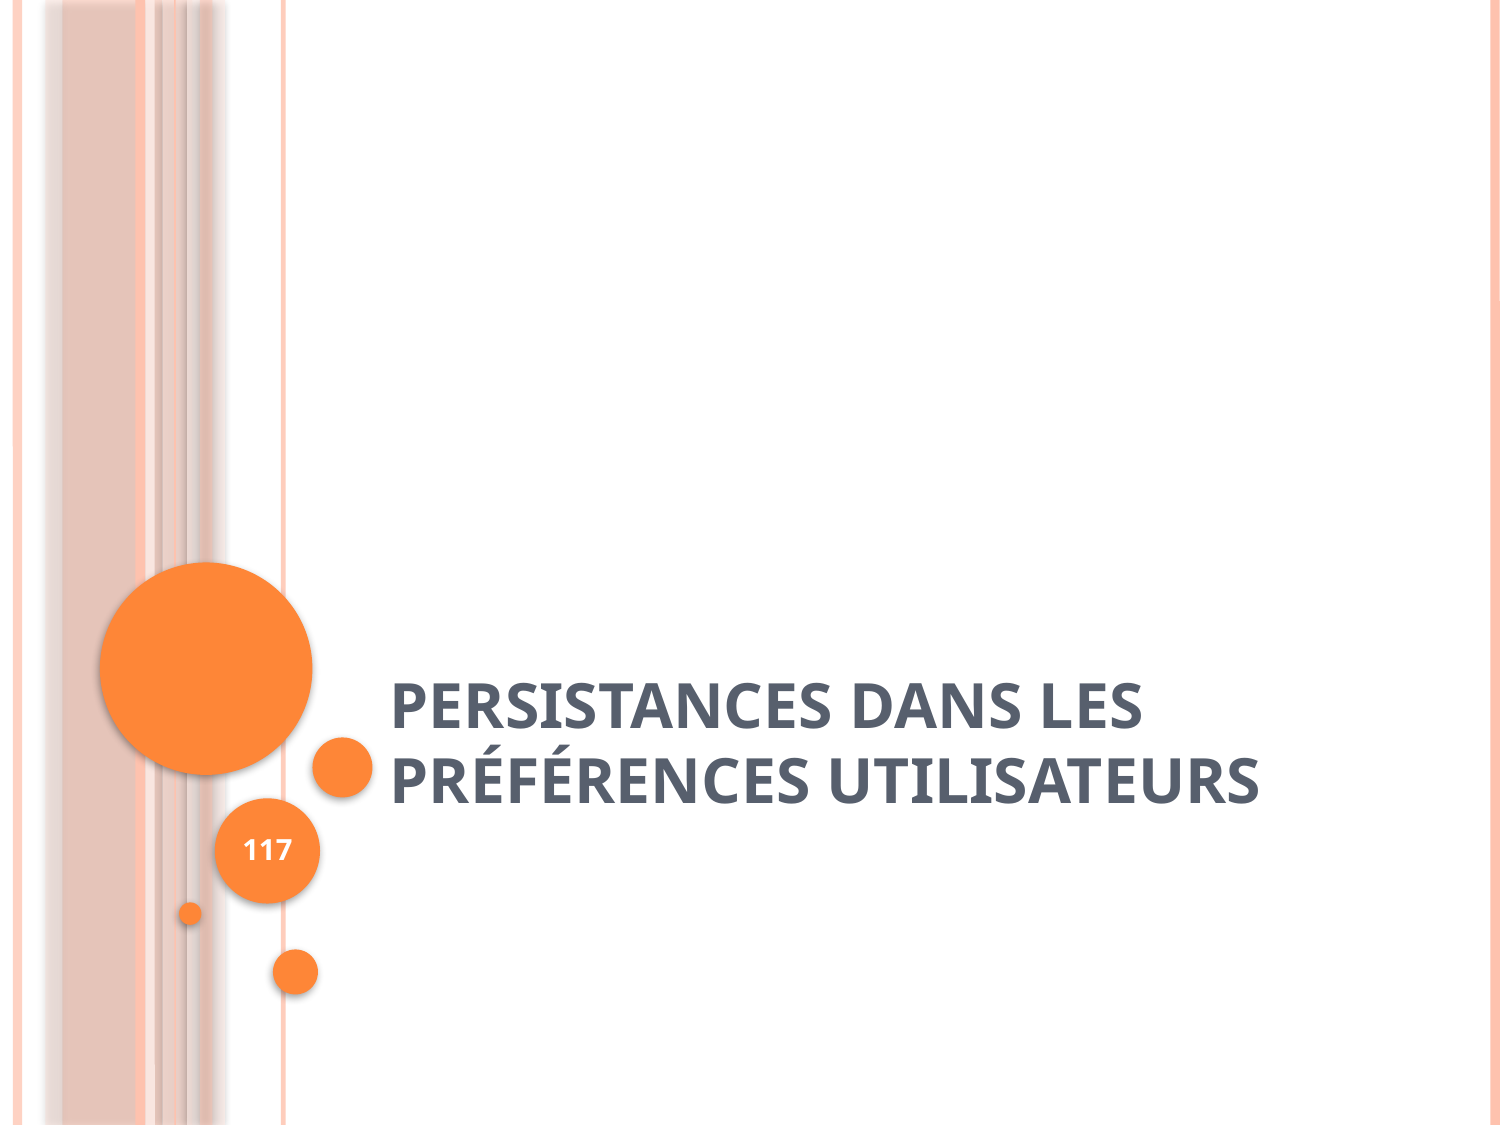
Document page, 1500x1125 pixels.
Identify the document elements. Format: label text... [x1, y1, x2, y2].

title Persistances dans les préférences utilisateurs [375, 512, 1388, 824]
slide_number 117 [217, 808, 318, 894]
